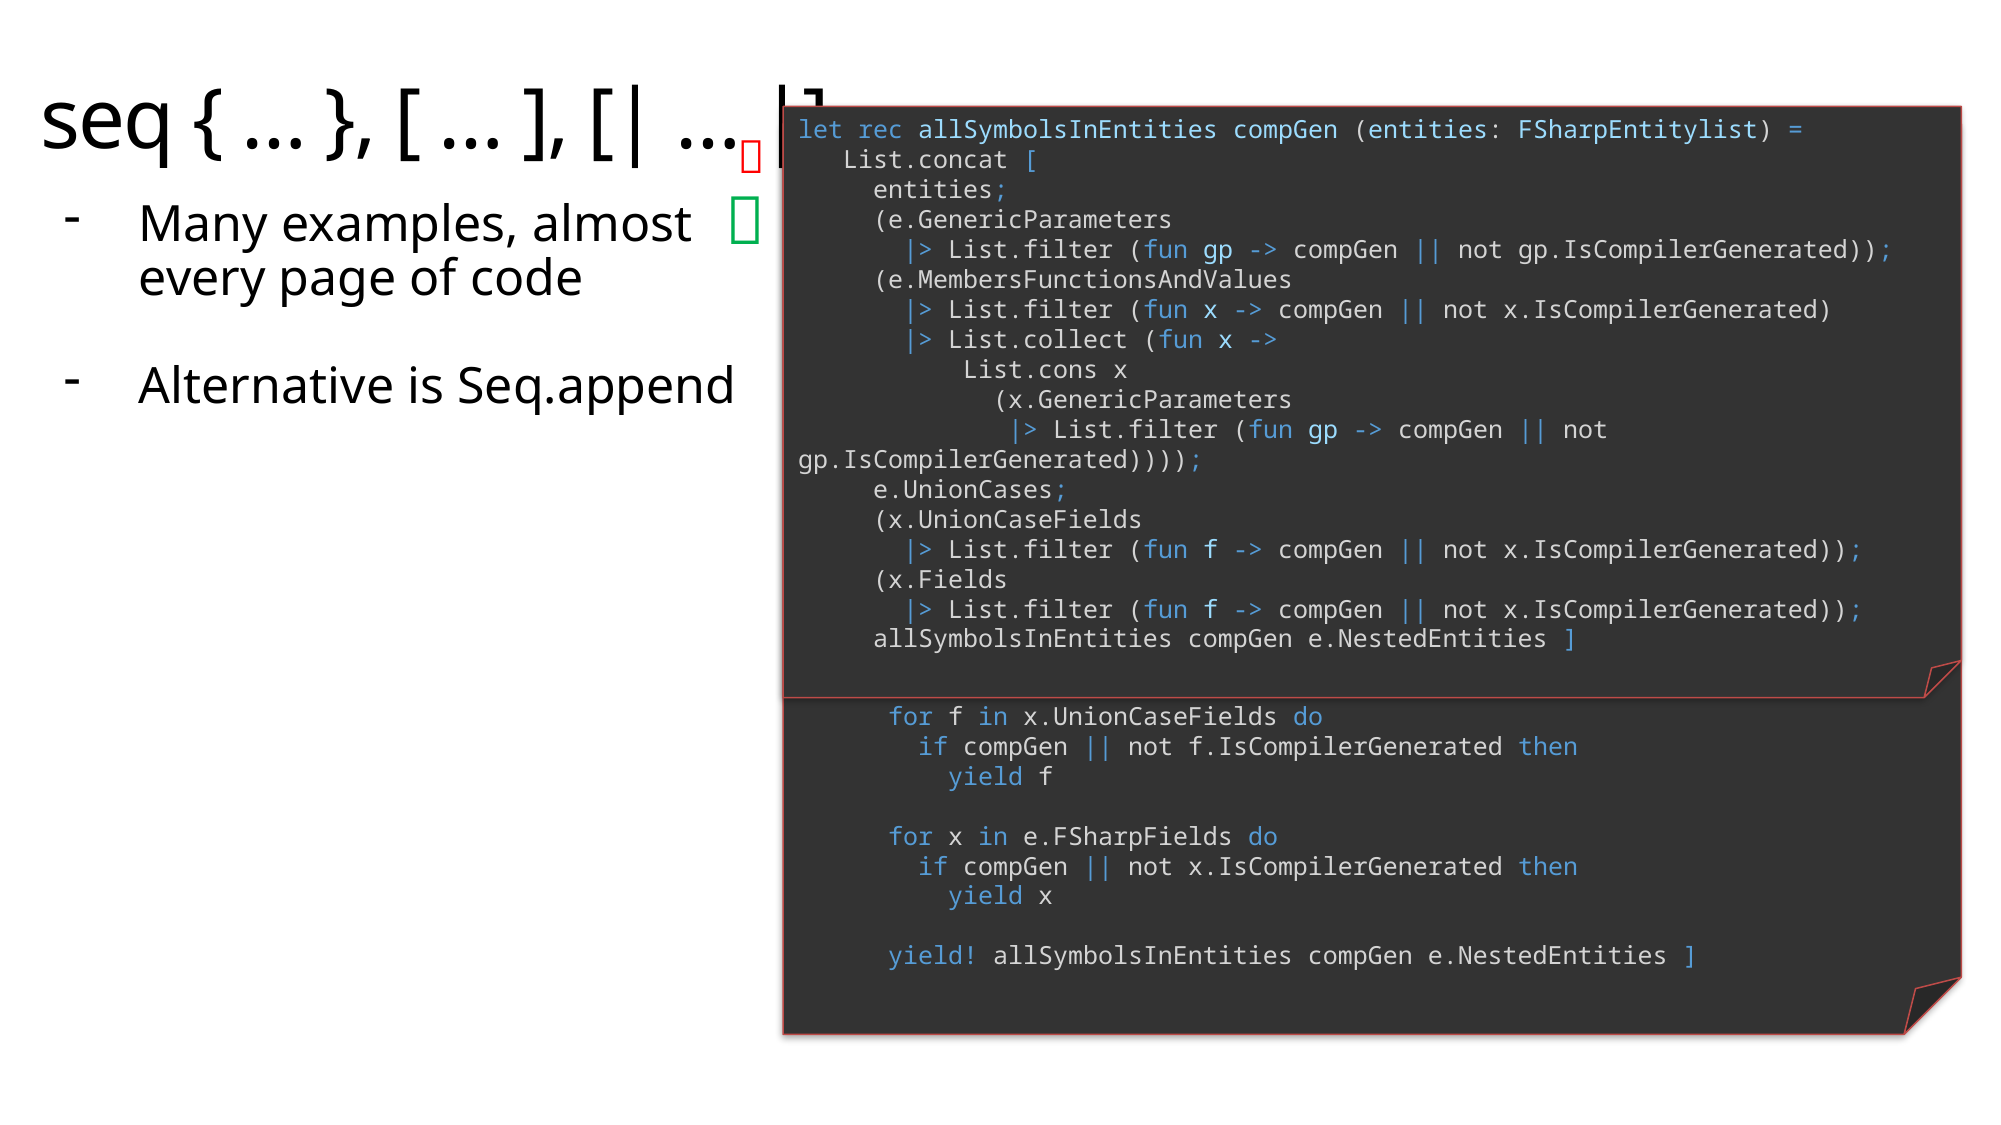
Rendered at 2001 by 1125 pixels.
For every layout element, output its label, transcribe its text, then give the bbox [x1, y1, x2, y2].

text_box let rec allSymbolsInEntities compGen (entities: FSharpEntitylist) = List.concat [ entities; (e.GenericParameters |> List.filter (fun gp -> compGen || not gp.IsCompilerGenerated)); (e.MembersFunctionsAndValues |> List.filter (fun x -> compGen || not x.IsCompilerGenerated) |> List.collect (fun x -> List.cons x (x.GenericParameters |> List.filter (fun gp -> compGen || not gp.IsCompilerGenerated)))); e.UnionCases; (x.UnionCaseFields |> List.filter (fun f -> compGen || not x.IsCompilerGenerated)); (x.Fields |> List.filter (fun f -> compGen || not x.IsCompilerGenerated)); allSymbolsInEntities compGen e.NestedEntities ] [782, 105, 1963, 699]
text_box let rec allSymbolsInEntities compGen (entities: FSharpEntitylist) = [ for e in entities do yield e for gp in e.GenericParameters do if compGen || not gp.IsCompilerGenerated then yield gp for x in e.MembersFunctionsAndValues do if compGen || not x.IsCompilerGenerated then yield x for gp in x.GenericParameters do if compGen || not gp.IsCompilerGenerated then yield gp for x in e.UnionCases do yield x for f in x.UnionCaseFields do if compGen || not f.IsCompilerGenerated then yield f for x in e.FSharpFields do if compGen || not x.IsCompilerGenerated then yield x yield! allSymbolsInEntities compGen e.NestedEntities ] [782, 668, 1963, 1036]
text_box  [725, 177, 806, 258]
text_box  [737, 127, 784, 177]
title seq { … }, [ … ], [| … |] [40, 76, 1875, 168]
text_box Many examples, almost every page of code Alternative is Seq.append [63, 198, 749, 415]
